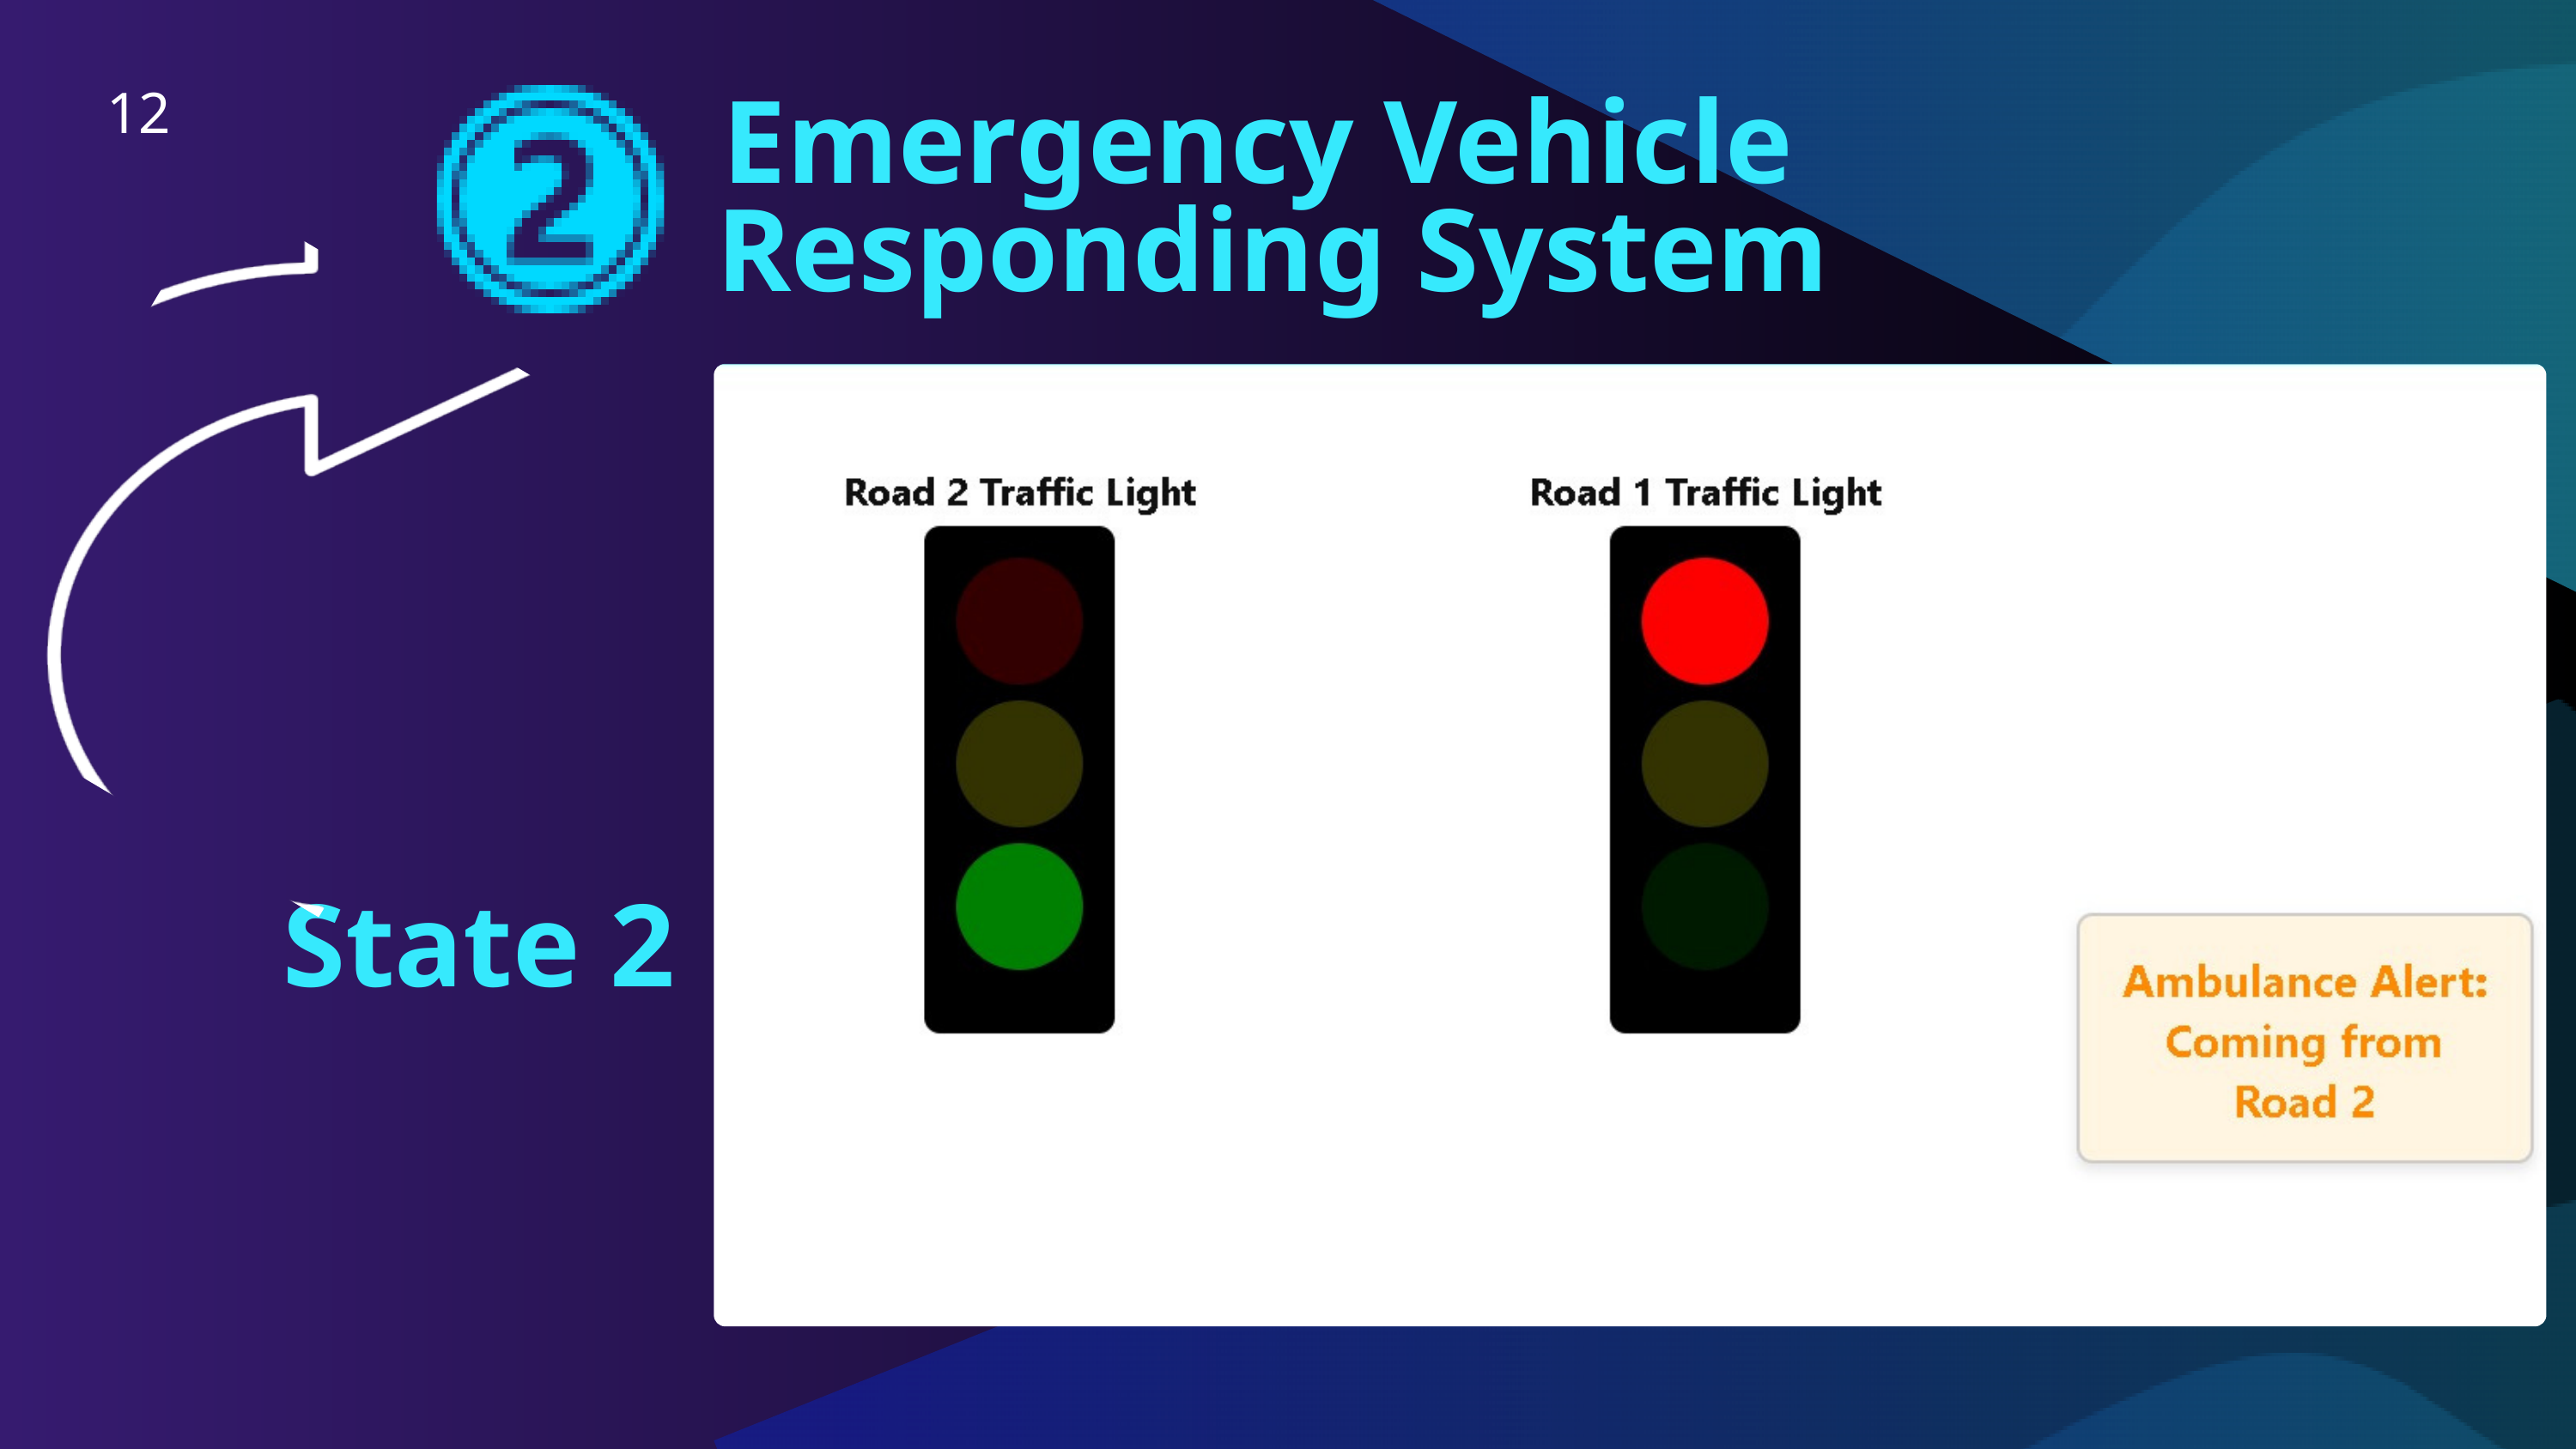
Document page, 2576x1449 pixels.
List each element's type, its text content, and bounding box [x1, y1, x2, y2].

text_box [714, 691, 2576, 1449]
text_box 12 [106, 72, 270, 145]
text_box Emergency Vehicle Responding System [519, 97, 2057, 314]
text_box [714, 363, 2547, 1327]
text_box [436, 85, 665, 313]
text_box [0, 191, 612, 918]
text_box State 2 [0, 900, 708, 1010]
text_box [1372, 0, 2576, 592]
